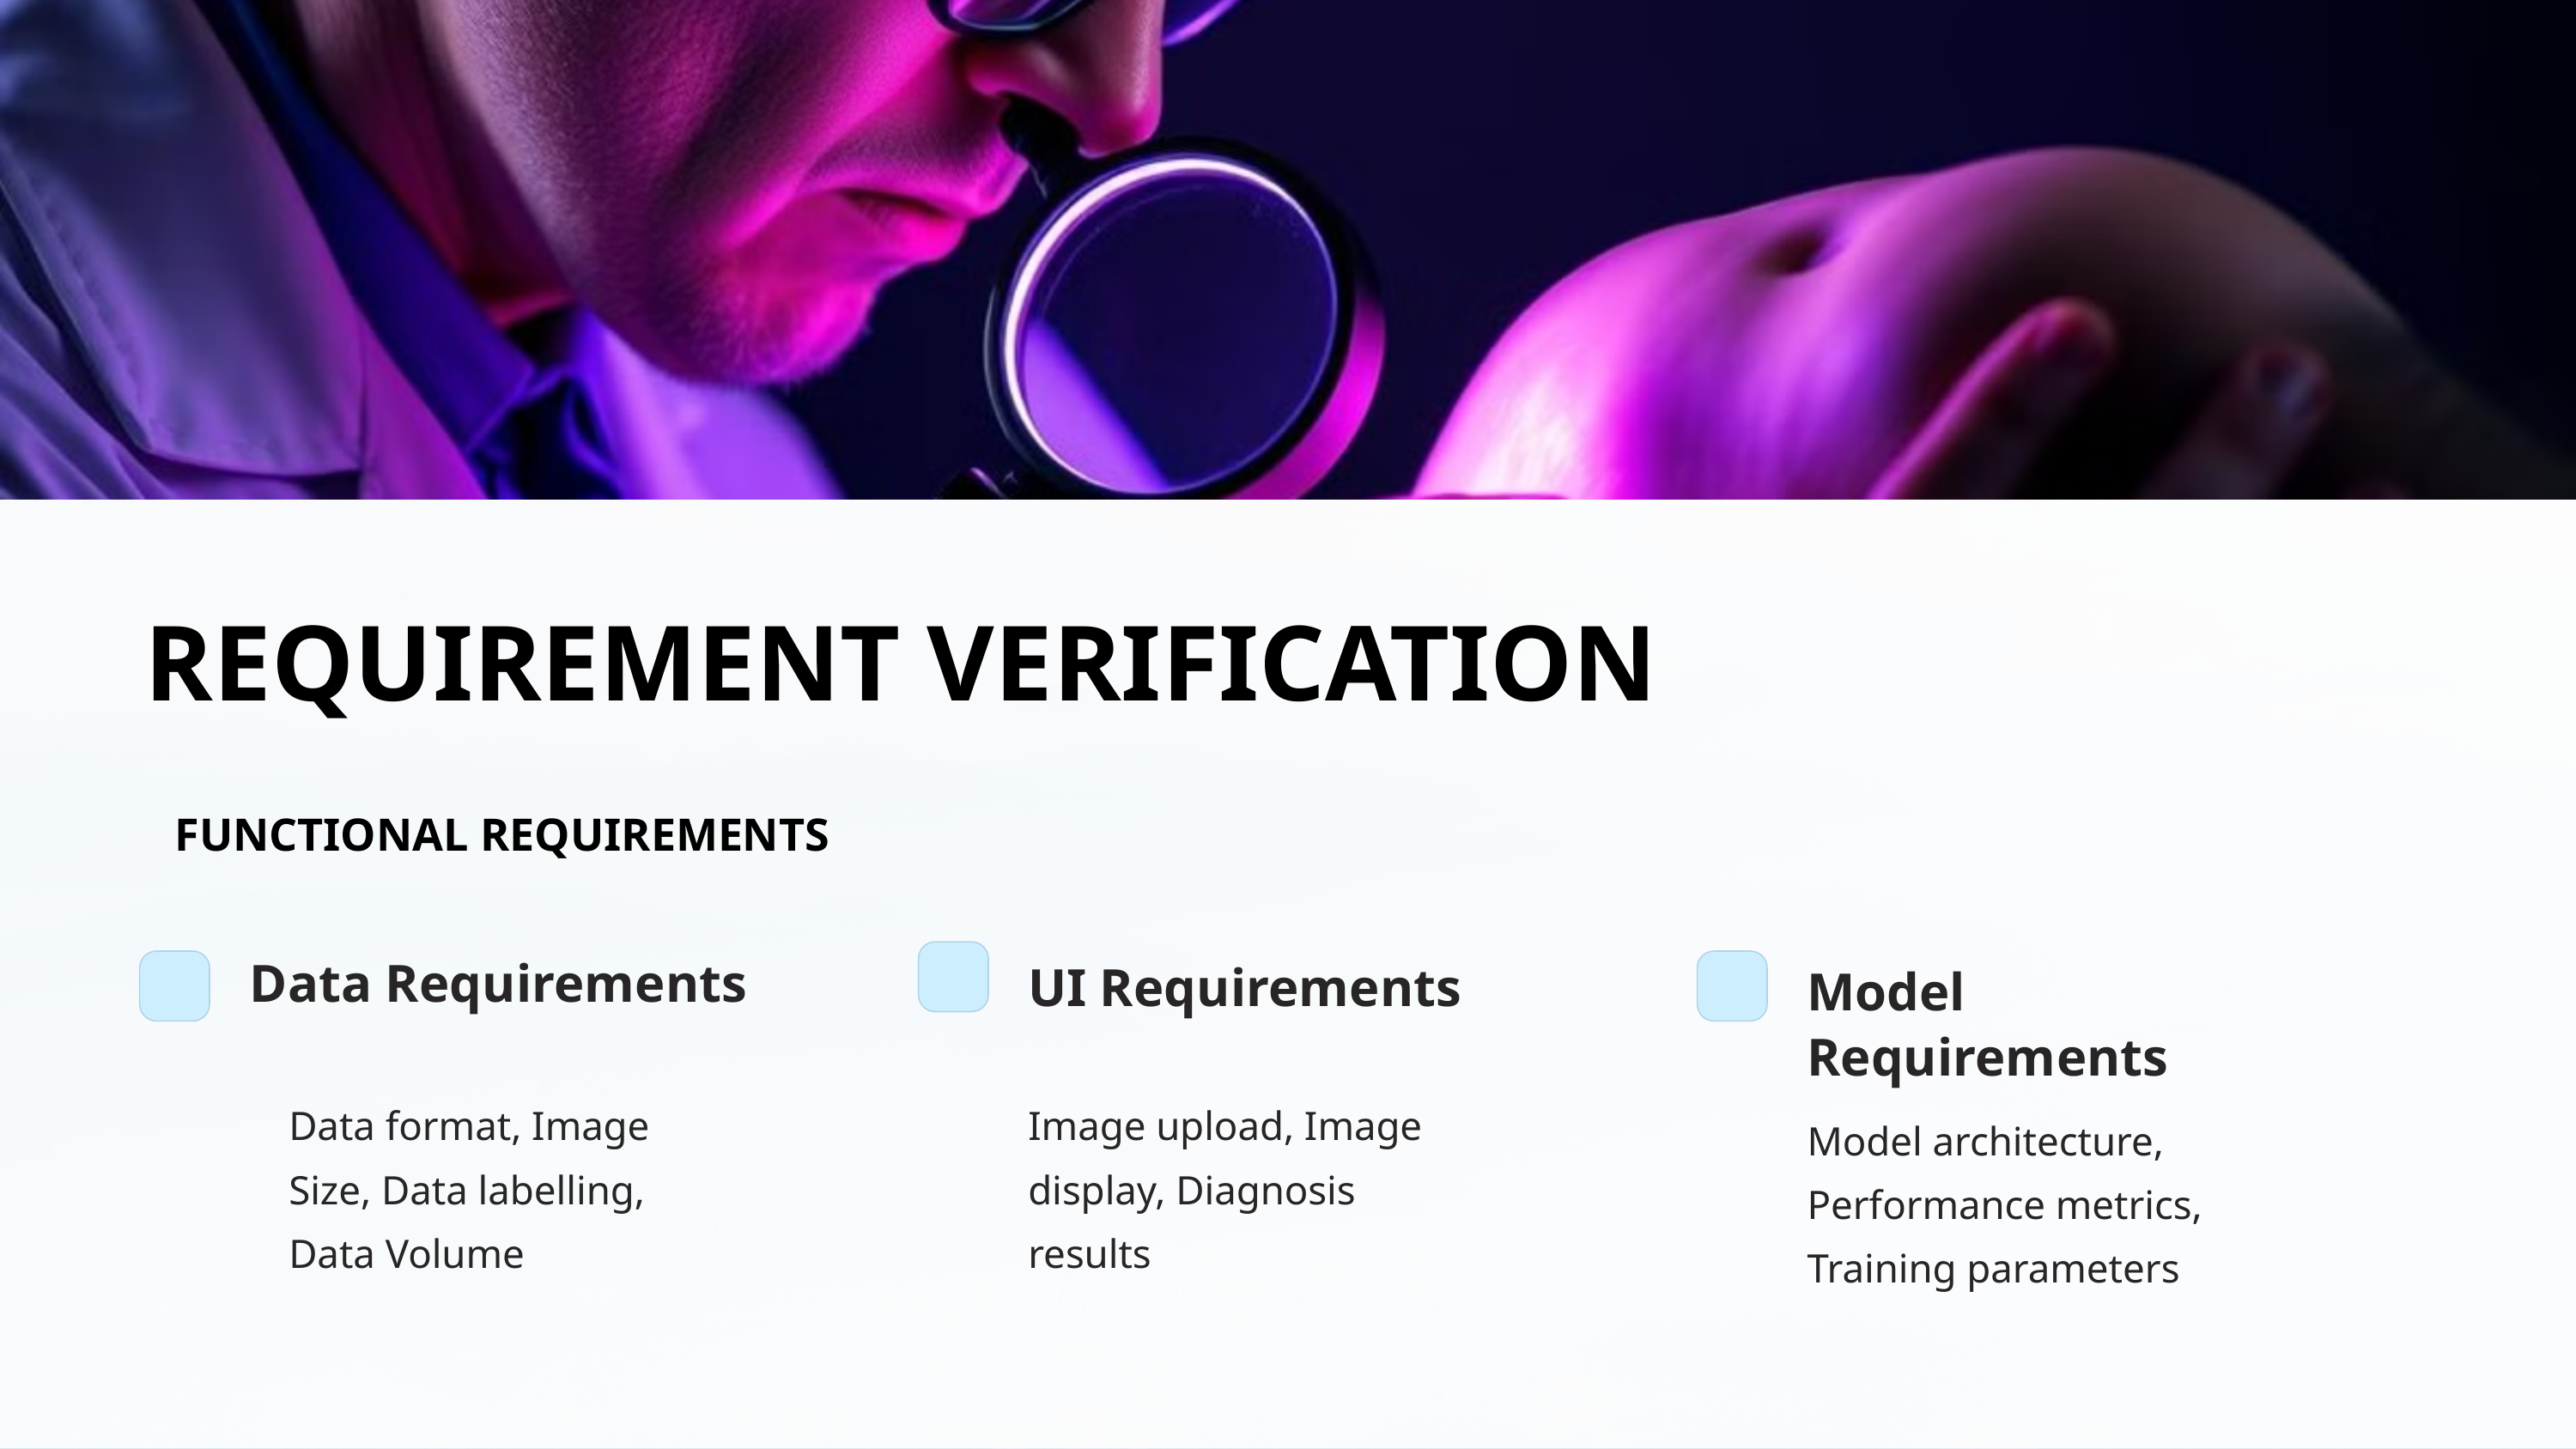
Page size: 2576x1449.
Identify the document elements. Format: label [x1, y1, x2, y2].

text_box [138, 949, 211, 1022]
text_box [917, 941, 990, 1013]
text_box [0, 0, 2576, 1449]
text_box [1696, 949, 1768, 1022]
